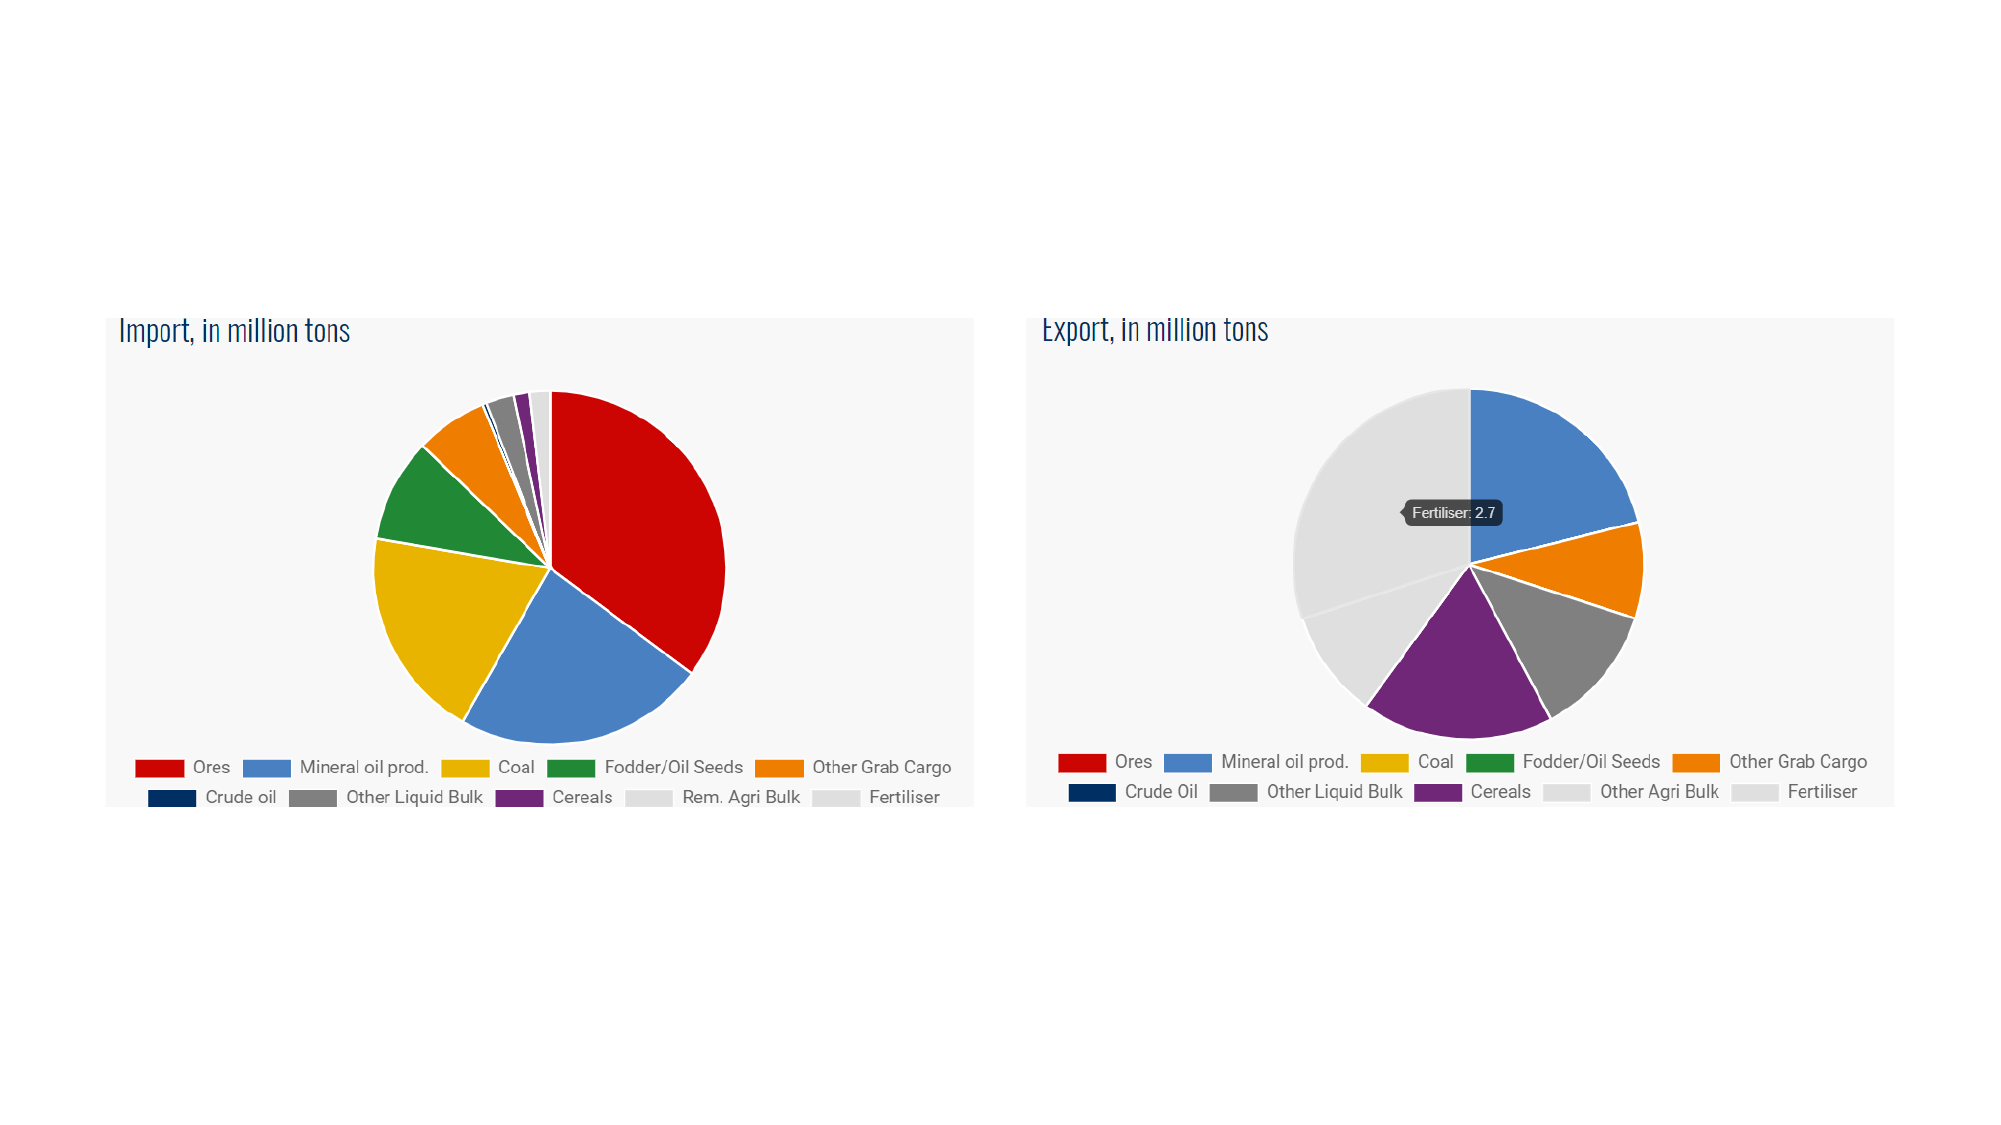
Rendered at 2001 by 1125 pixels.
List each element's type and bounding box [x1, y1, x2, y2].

list [1026, 318, 1895, 807]
picture [105, 318, 974, 807]
